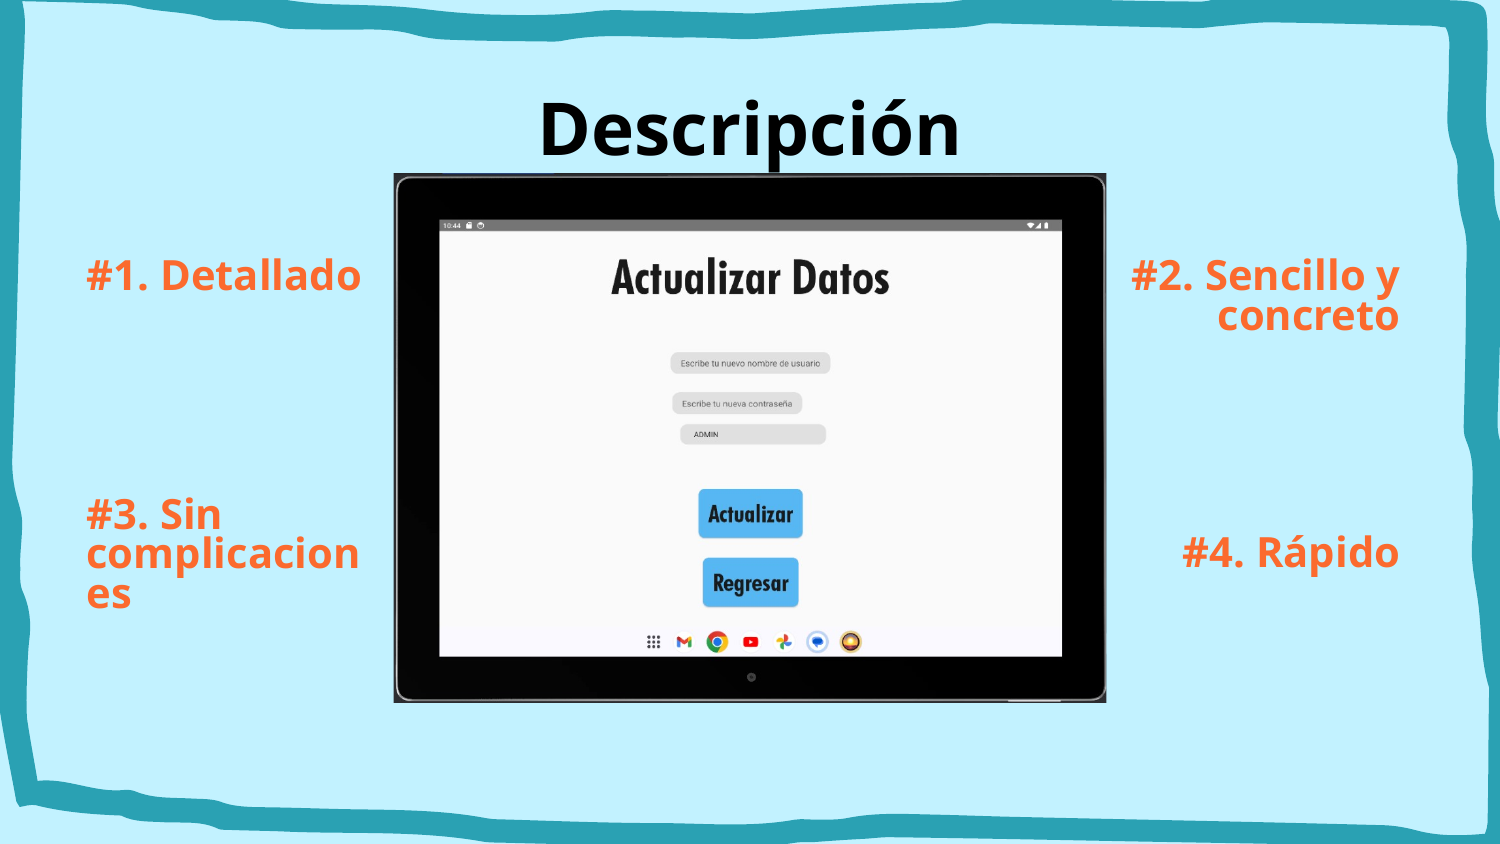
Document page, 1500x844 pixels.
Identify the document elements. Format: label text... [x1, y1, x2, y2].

subtitle #3. Sin complicaciones [86, 482, 371, 577]
title Descripción [321, 79, 1179, 174]
subtitle #2. Sencillo y concreto [1116, 243, 1401, 338]
subtitle #4. Rápido [1116, 482, 1401, 577]
picture [393, 172, 1107, 704]
subtitle #1. Detallado [86, 243, 371, 338]
